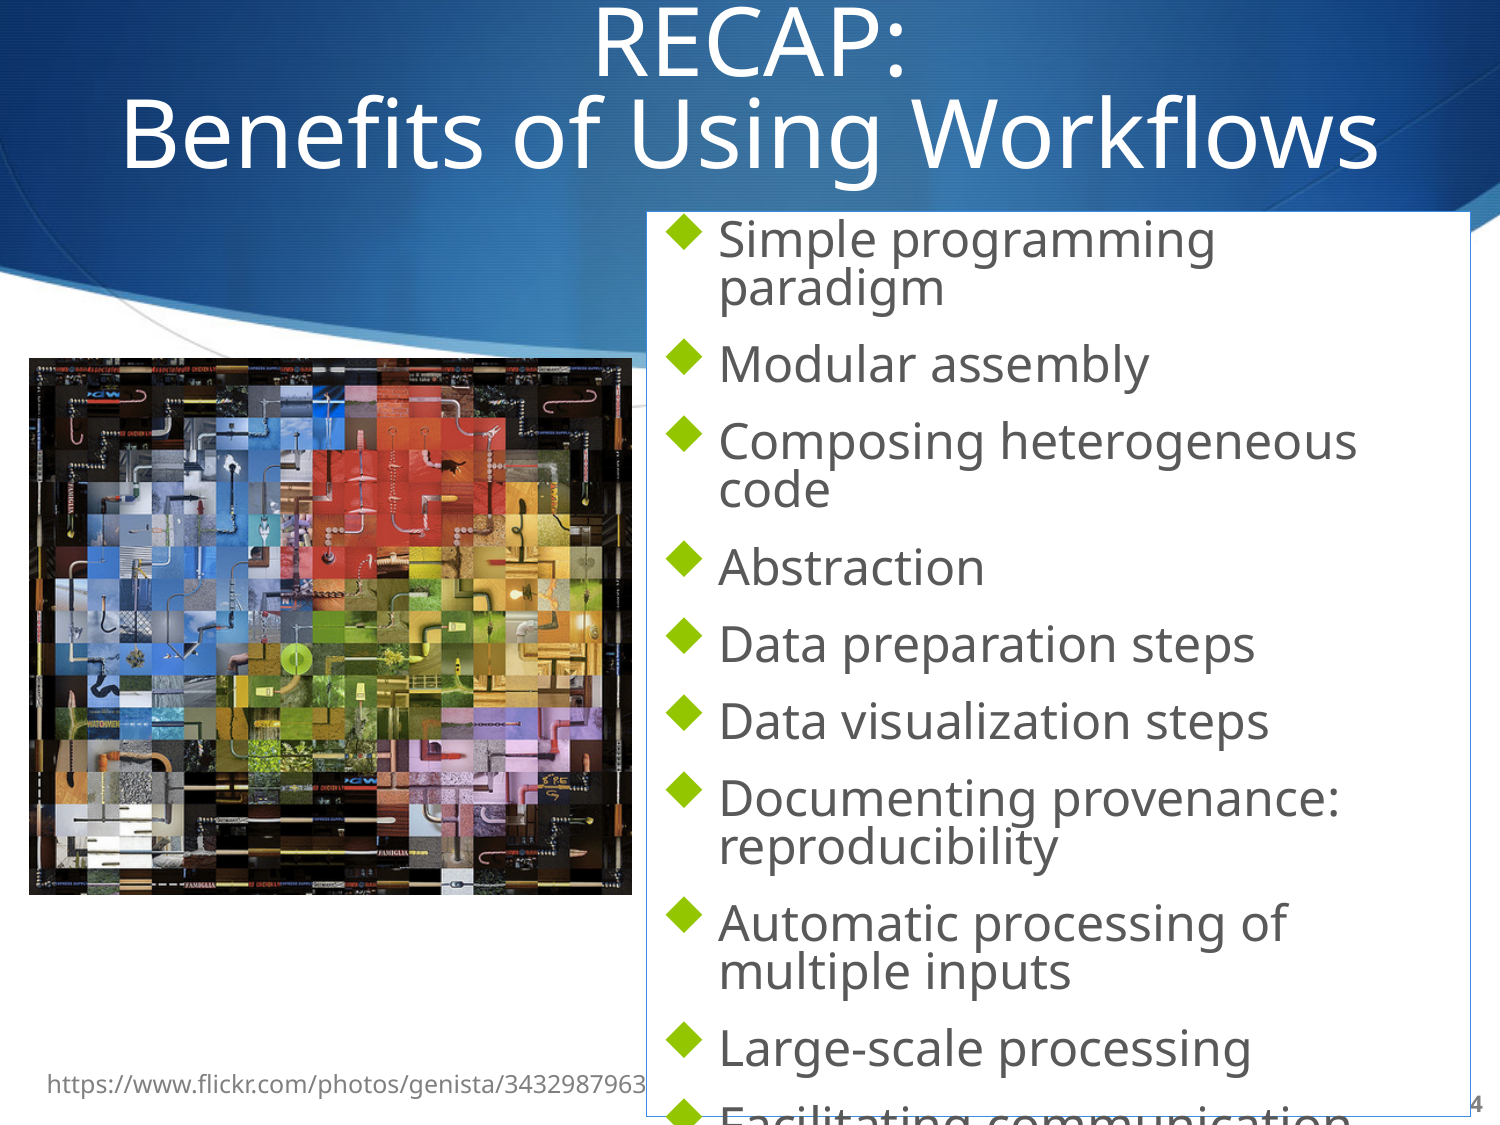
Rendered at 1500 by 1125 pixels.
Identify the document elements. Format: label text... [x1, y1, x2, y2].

list Simple programming paradigm Modular assembly Composing heterogeneous code Abstraction Data preparation steps Data visualization steps Documenting provenance: reproducibility Automatic processing of multiple inputs Large-scale processing Facilitating communication across data science expertise areas [646, 211, 1471, 1117]
slide_number 34 [1426, 1075, 1500, 1125]
picture [0, 0, 1500, 1125]
text_box https://www.flickr.com/photos/genista/3432987963 [31, 1060, 663, 1106]
title RECAP: Benefits of Using Workflows [75, 32, 1425, 158]
picture [694, 1117, 1426, 1125]
